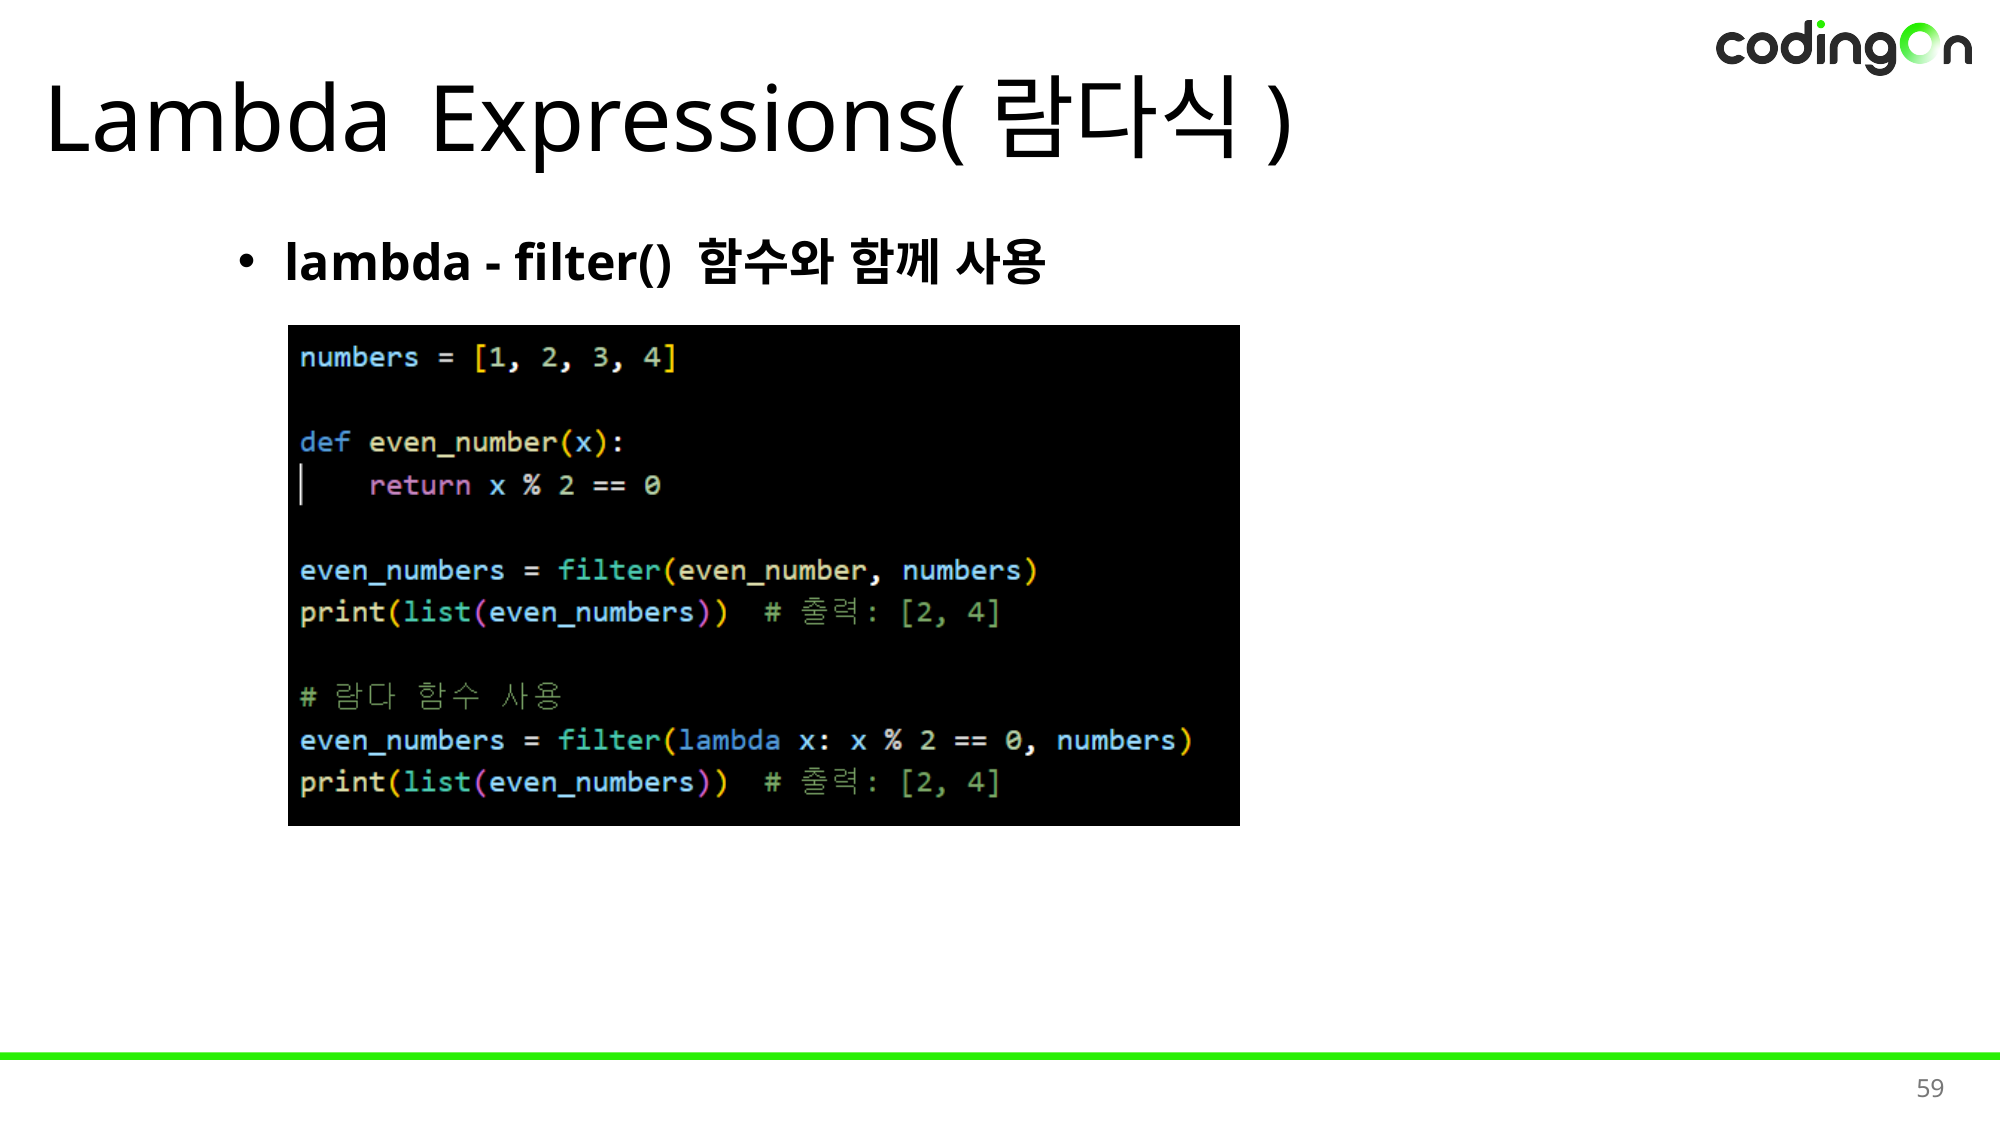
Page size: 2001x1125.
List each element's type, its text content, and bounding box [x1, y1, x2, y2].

text_box lambda - filter() 함수와 함께 사용 [223, 223, 1316, 298]
slide_number 59 [1509, 1059, 1960, 1120]
picture [288, 325, 1240, 826]
picture [1724, 20, 1972, 76]
title Lambda Expressions(람다식) [0, 0, 1724, 216]
